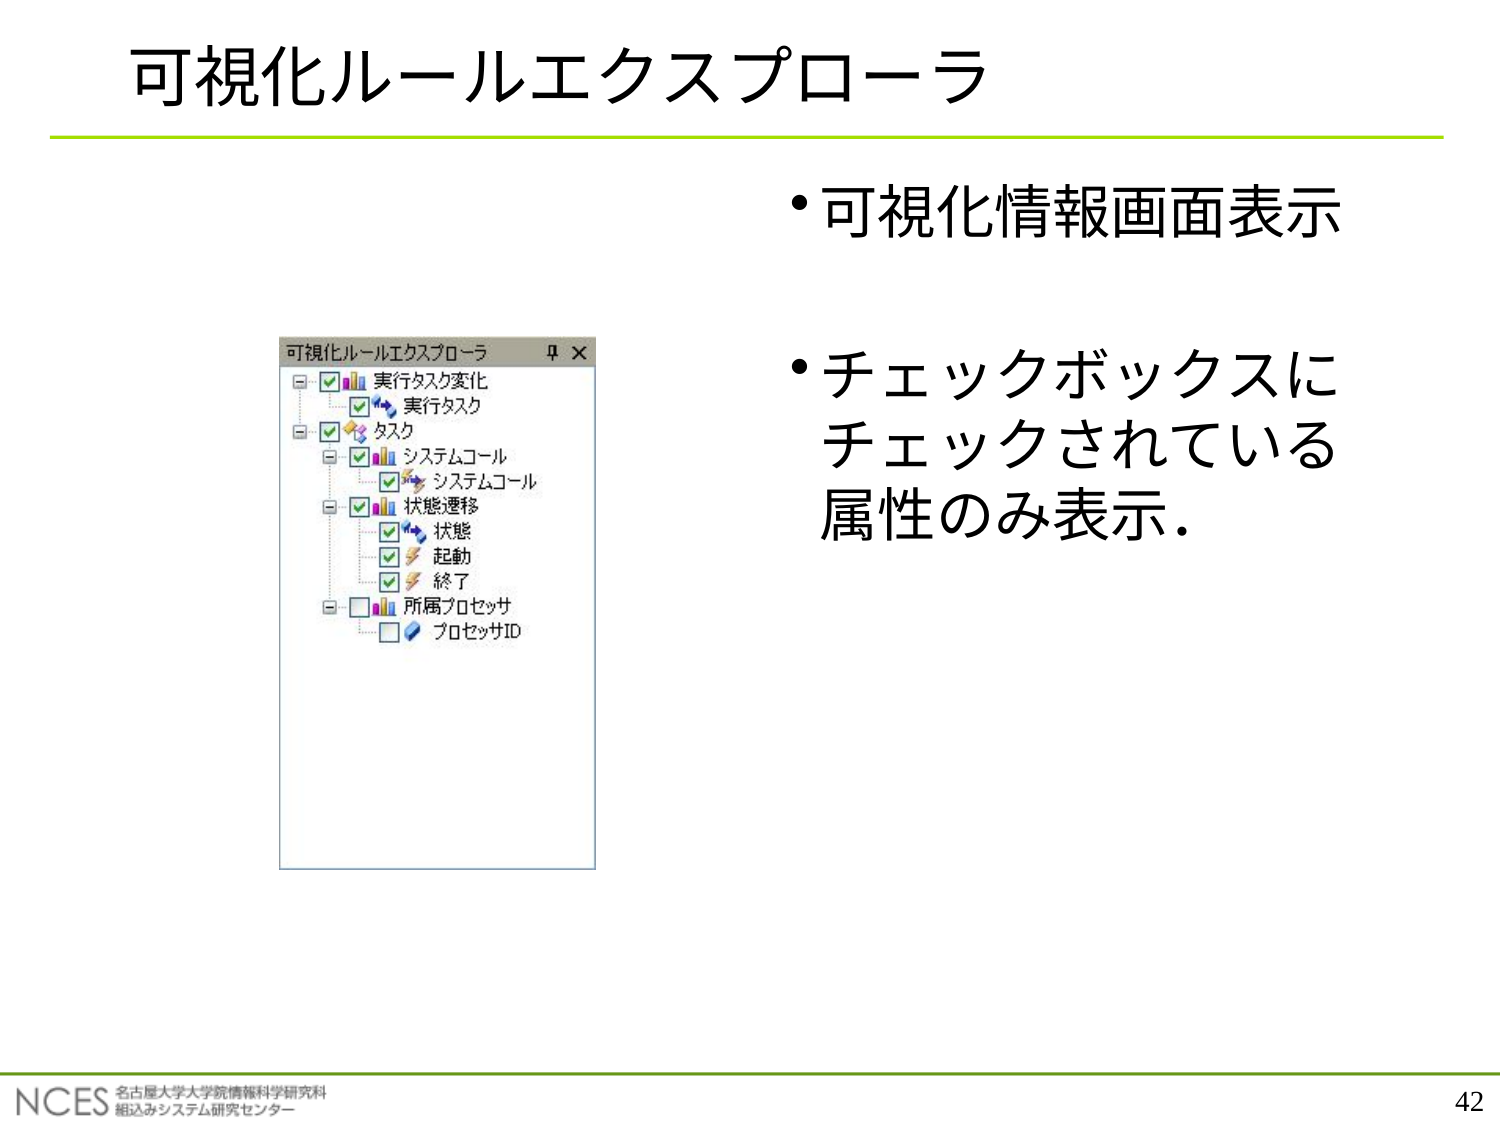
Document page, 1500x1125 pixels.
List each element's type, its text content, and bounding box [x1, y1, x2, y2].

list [279, 336, 596, 870]
list 可視化情報画面表示 チェックボックスにチェックされている属性のみ表示． [774, 167, 1400, 1039]
title 可視化ルールエクスプローラ [112, 37, 1388, 113]
slide_number 42 [1186, 1074, 1500, 1125]
picture [0, 1071, 1500, 1125]
